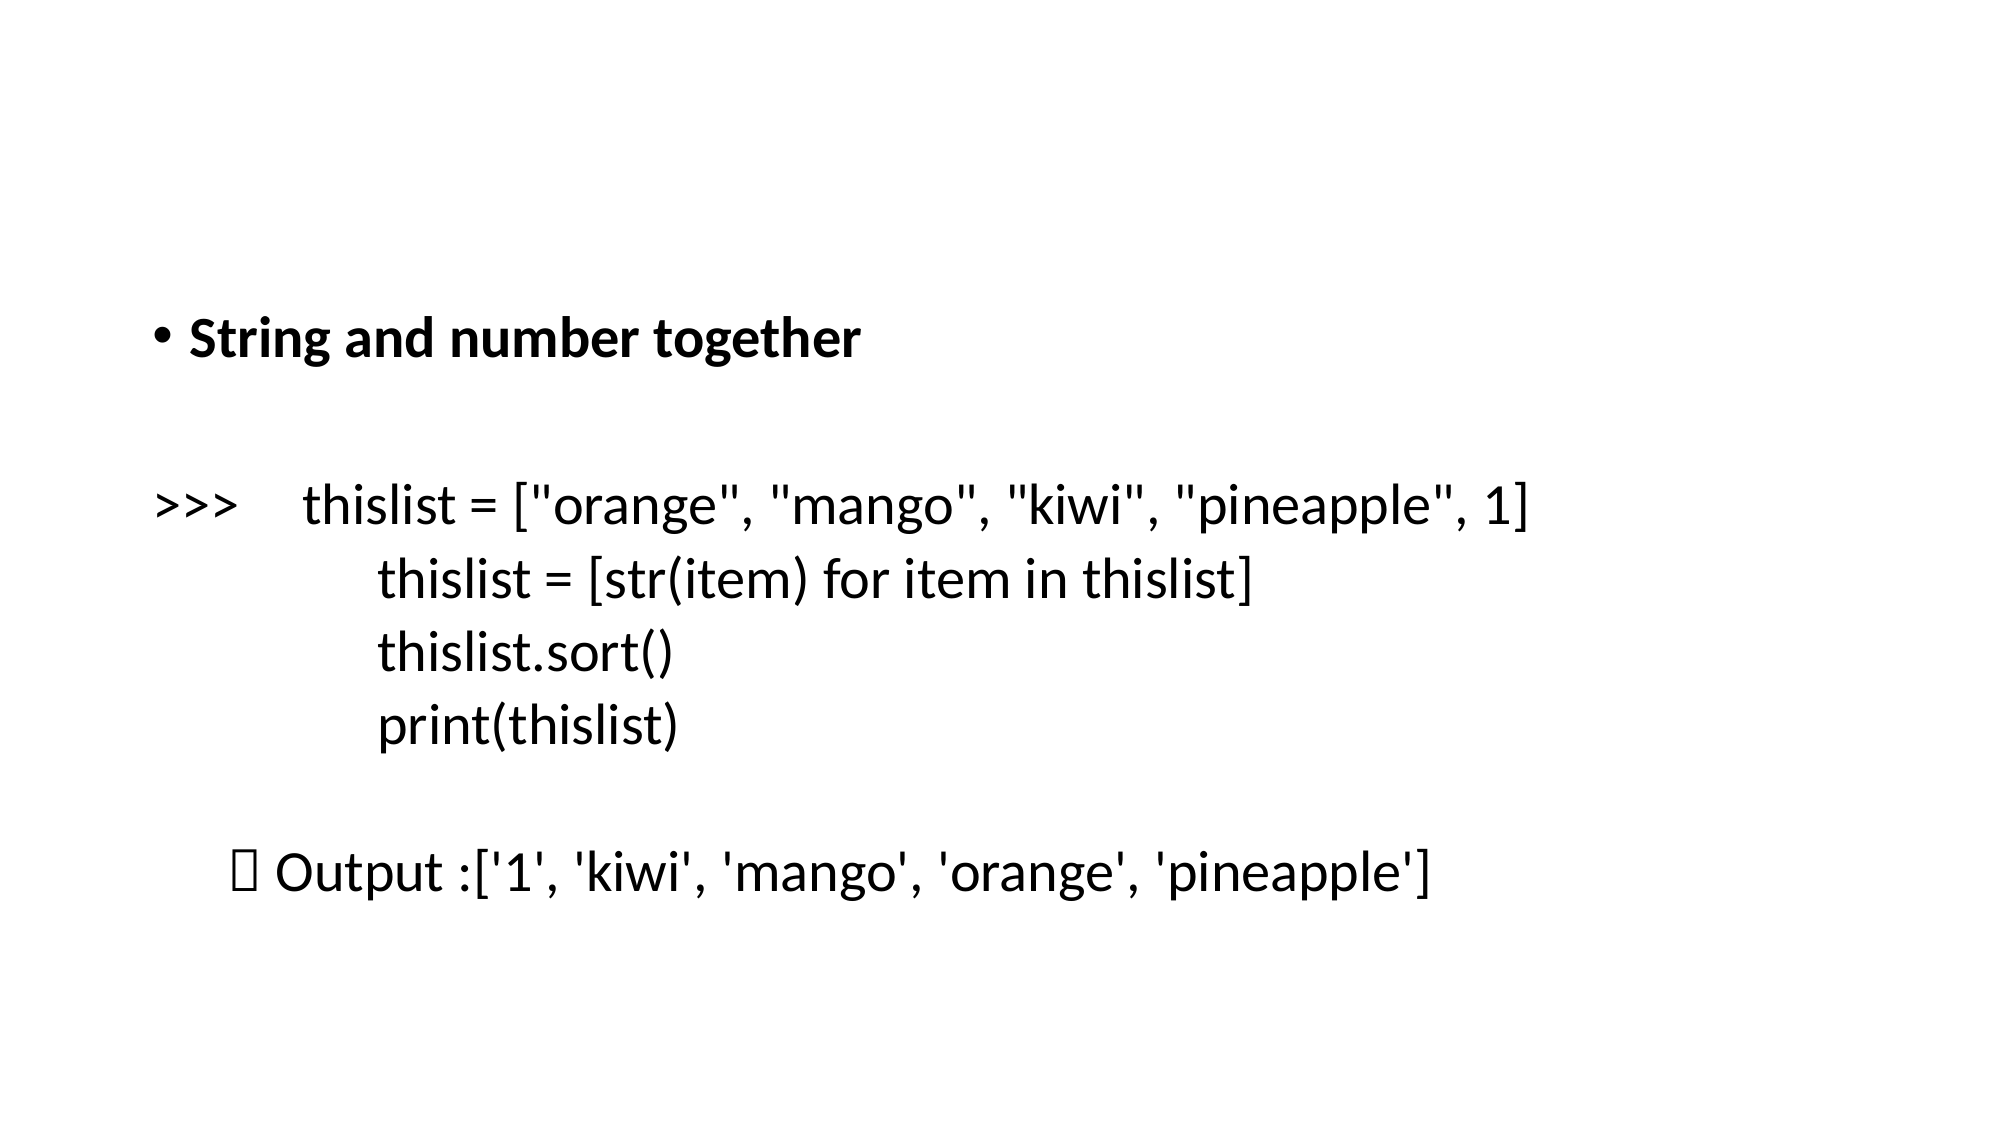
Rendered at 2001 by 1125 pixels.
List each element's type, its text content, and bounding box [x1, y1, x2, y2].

list String and number together >>> thislist = ["orange", "mango", "kiwi", "pineapple", 1] thislist = [str(item) for item in thislist] thislist.sort() print(thislist)  Output :['1', 'kiwi', 'mango', 'orange', 'pineapple'] [137, 299, 1863, 1014]
